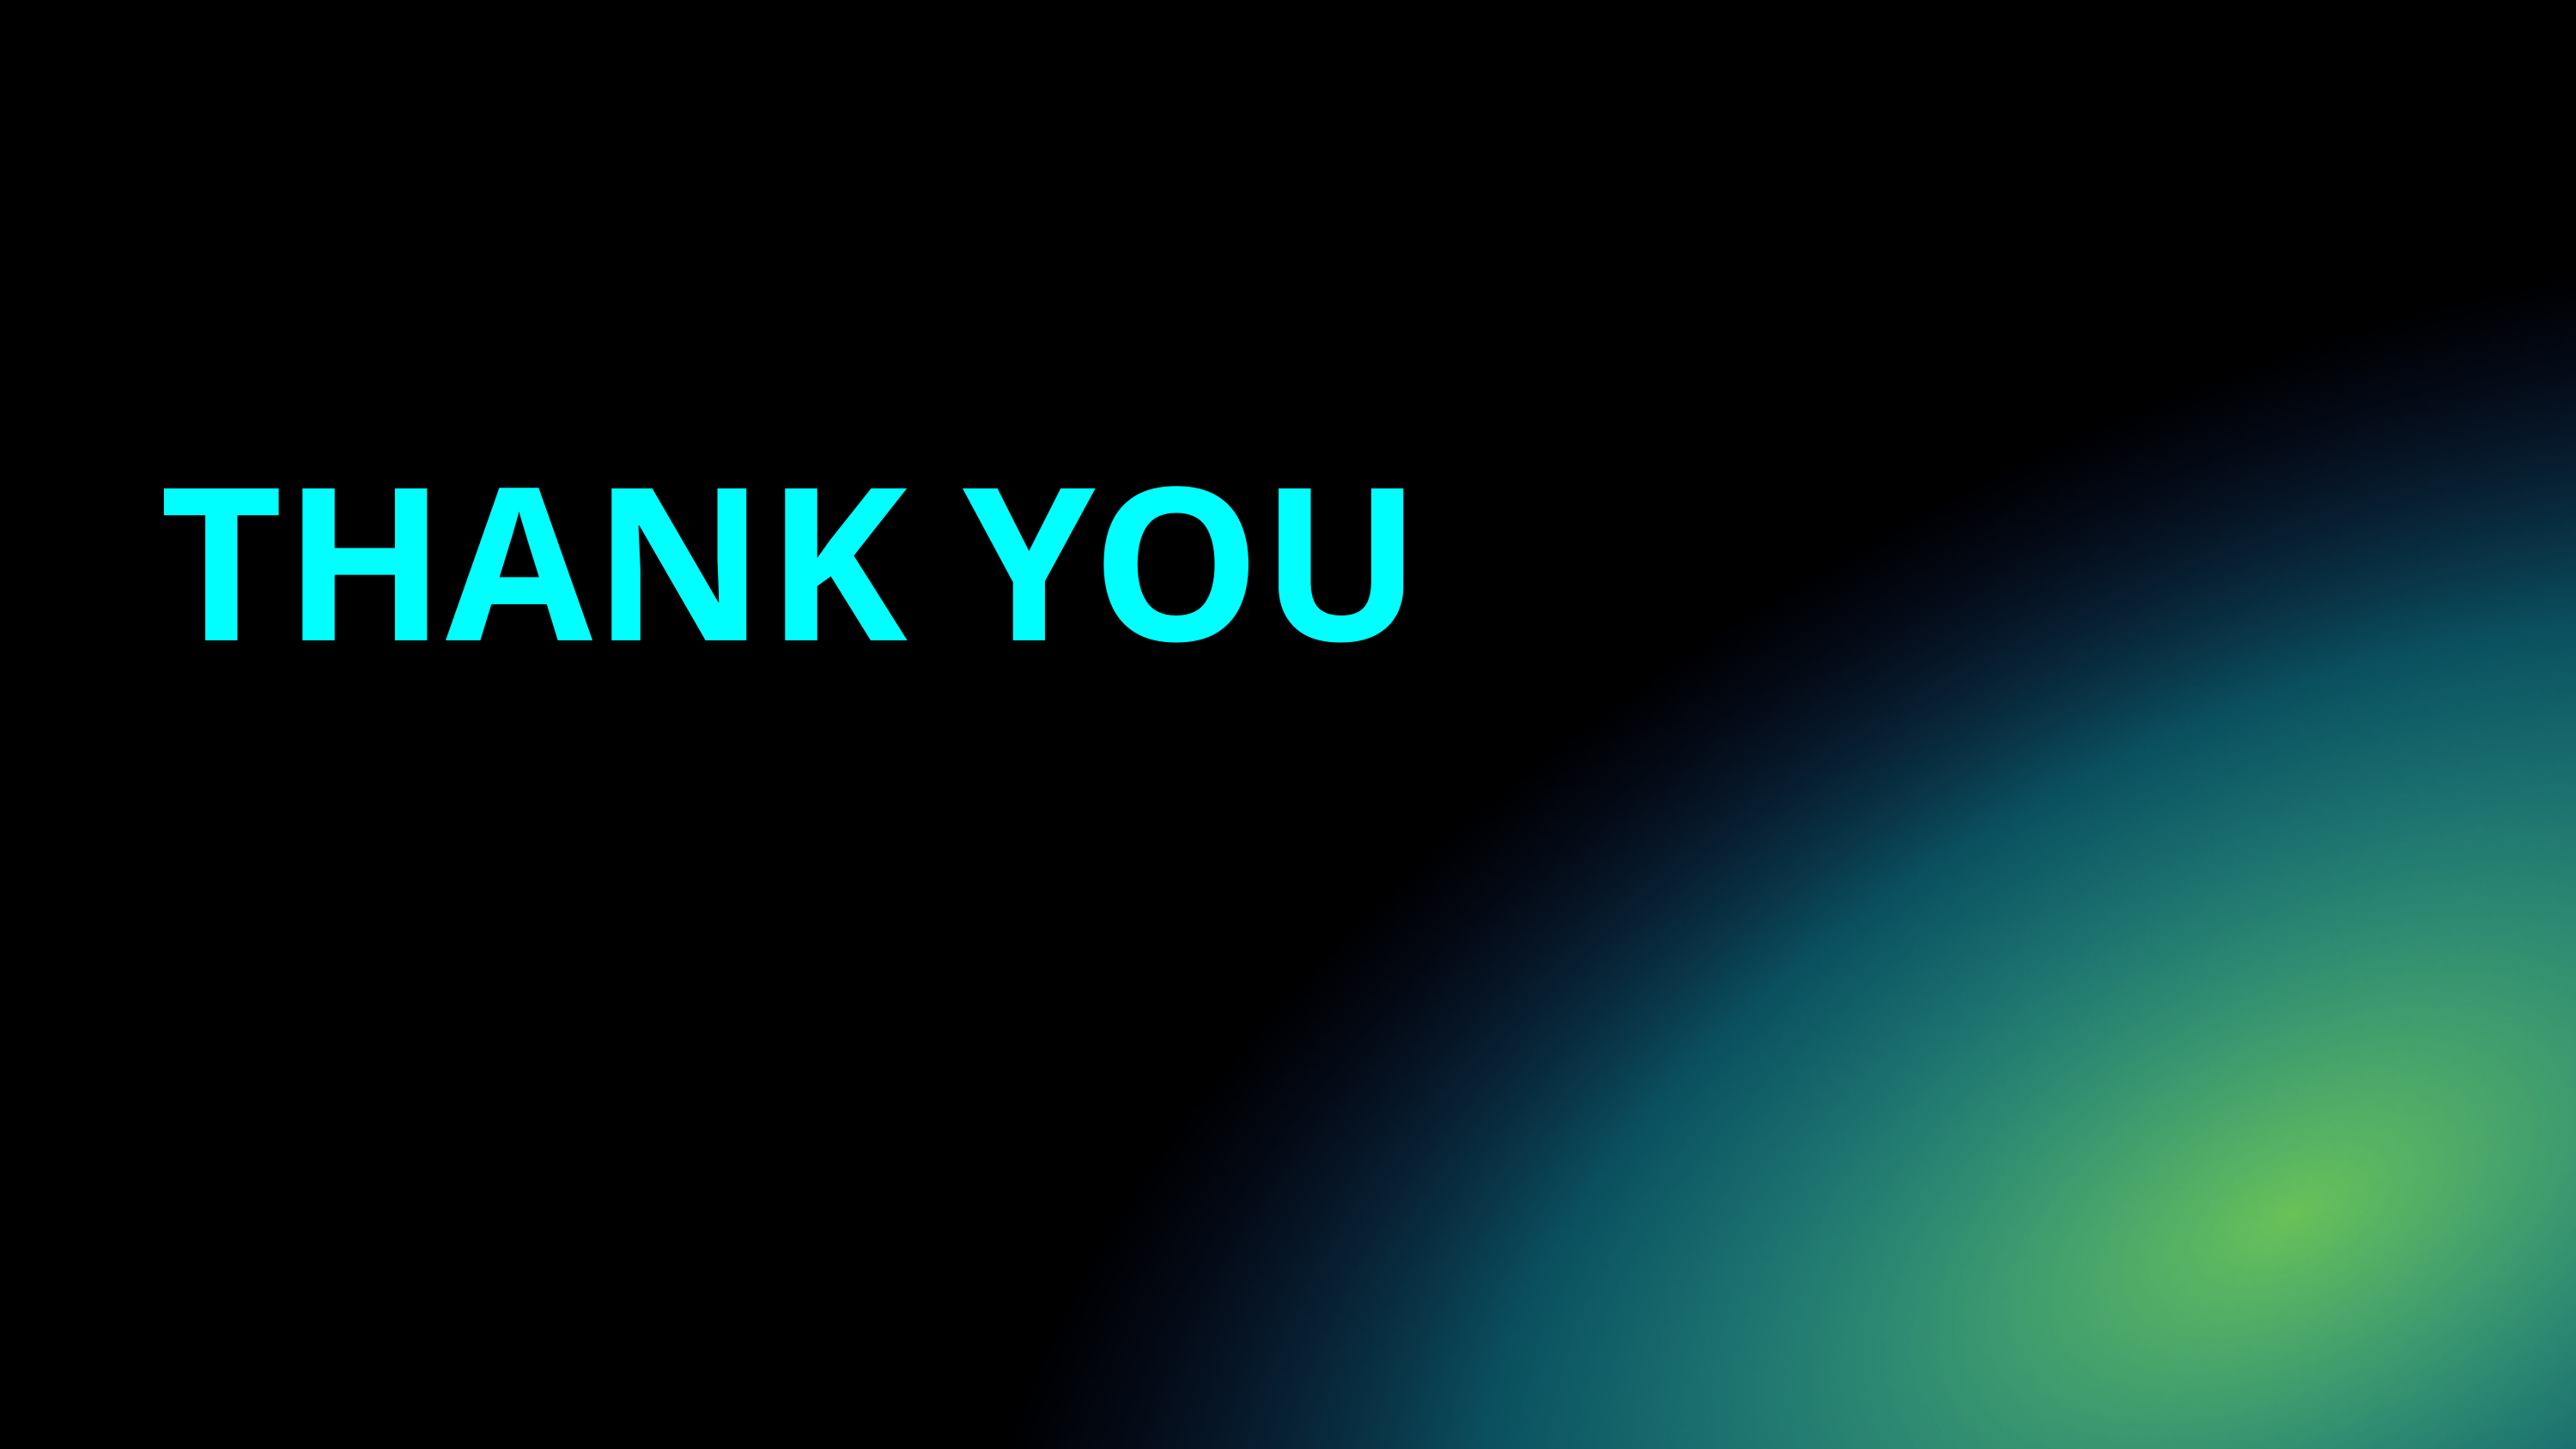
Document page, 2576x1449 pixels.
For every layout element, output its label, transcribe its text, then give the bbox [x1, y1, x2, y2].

text_box THANK YOU [147, 415, 832, 697]
picture [507, 0, 2576, 1449]
